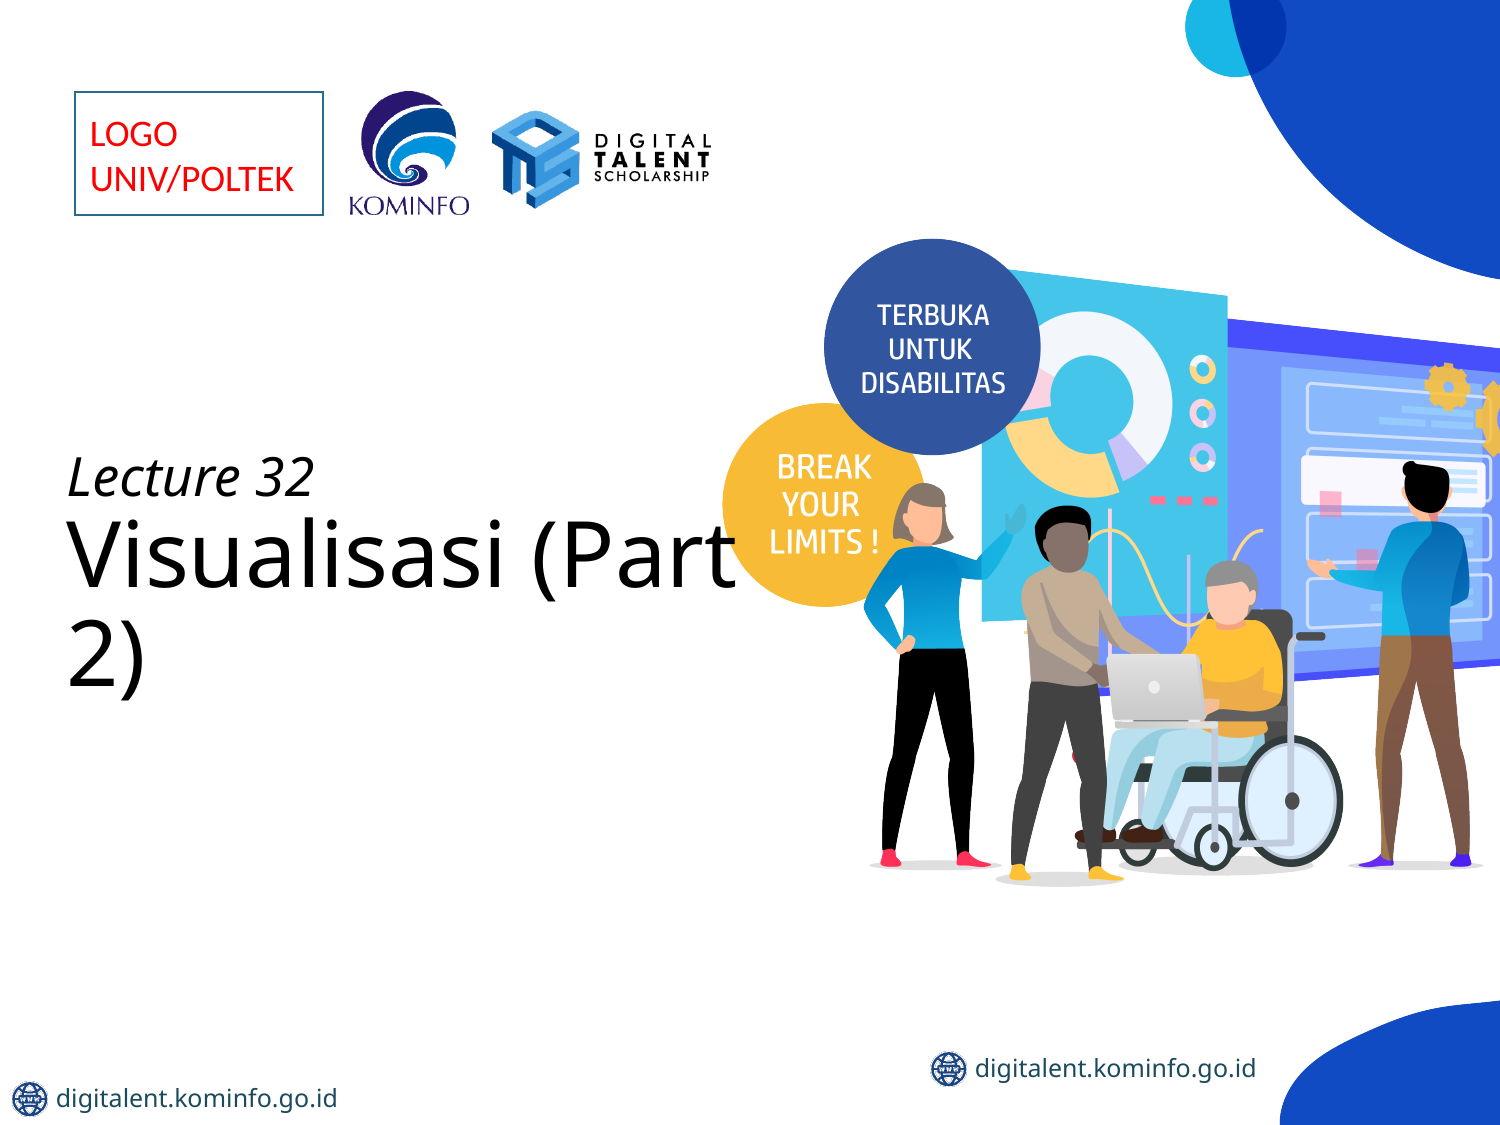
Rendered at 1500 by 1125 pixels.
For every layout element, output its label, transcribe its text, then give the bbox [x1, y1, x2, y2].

picture [350, 91, 469, 215]
text_box LOGO UNIV/POLTEK [74, 91, 324, 216]
picture [474, 0, 1500, 1125]
text_box Lecture 32 Visualisasi (Part 2) [51, 361, 688, 794]
picture [11, 1081, 48, 1117]
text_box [930, 1037, 1287, 1100]
